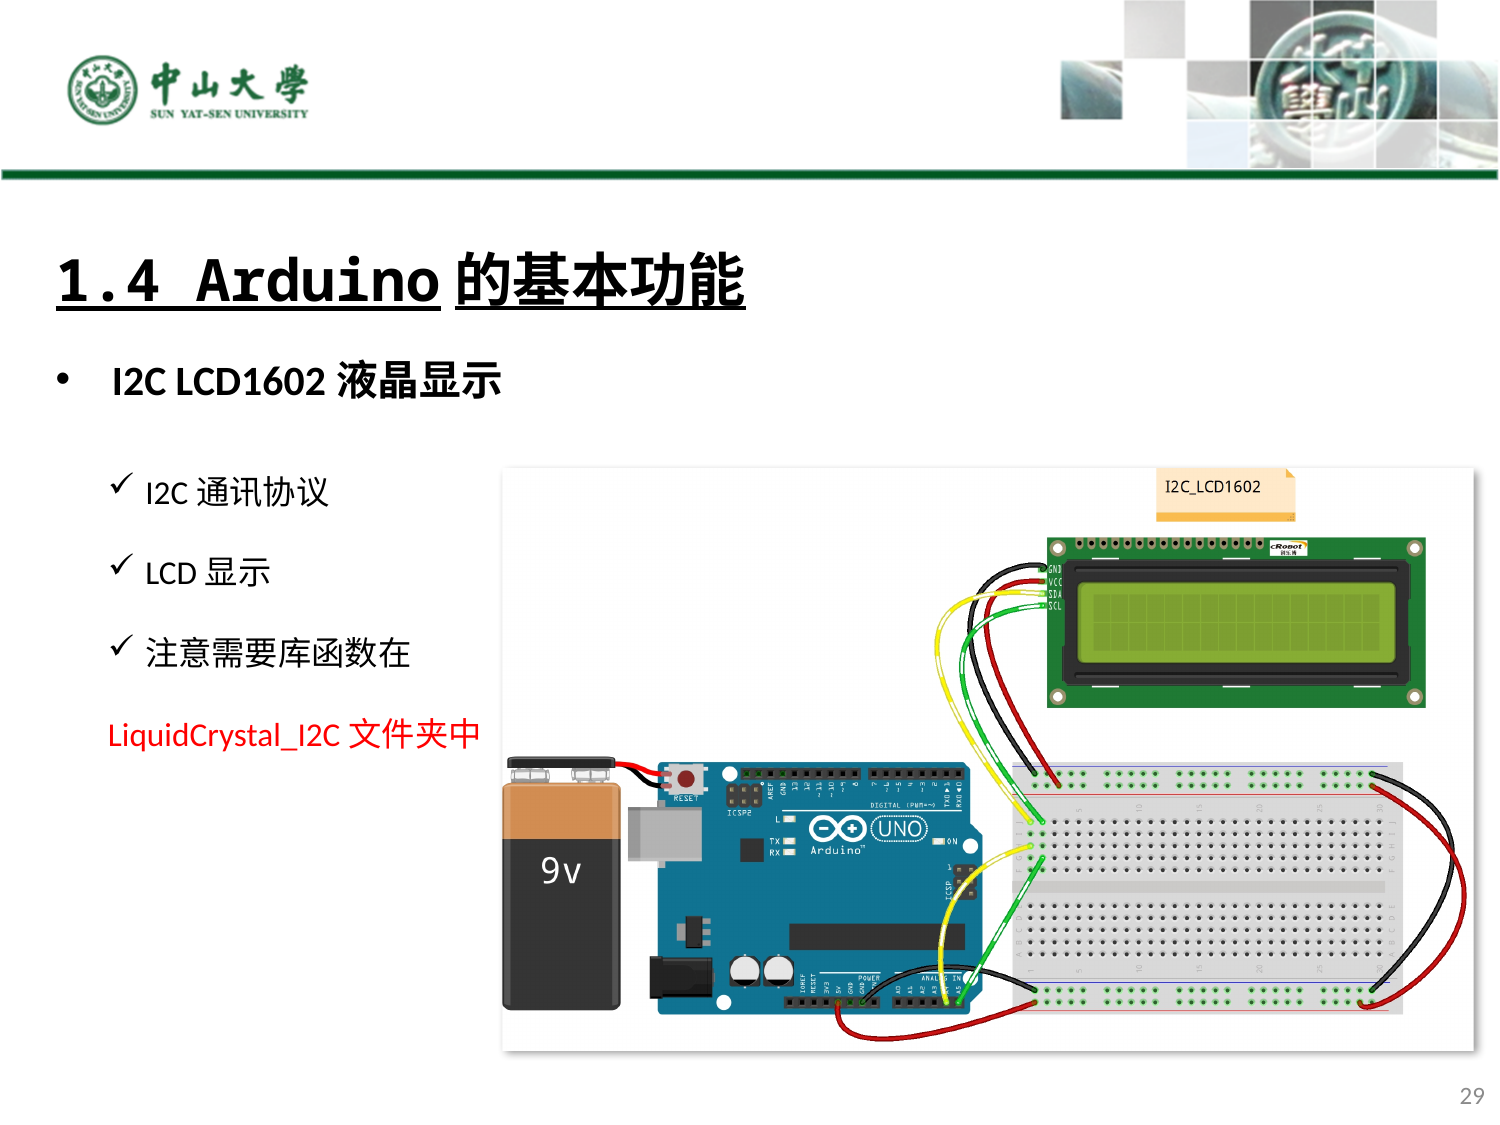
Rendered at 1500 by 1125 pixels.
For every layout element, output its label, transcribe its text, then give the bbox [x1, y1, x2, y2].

text_box I2C LCD1602液晶显示 [40, 321, 1379, 411]
picture [502, 468, 1474, 1051]
slide_number 29 [1162, 1065, 1500, 1125]
text_box 1.4 Arduino的基本功能 [40, 220, 1436, 339]
picture [0, 168, 1500, 182]
text_box I2C通讯协议 LCD显示 注意需要库函数在 LiquidCrystal_I2C文件夹中 [93, 443, 621, 632]
